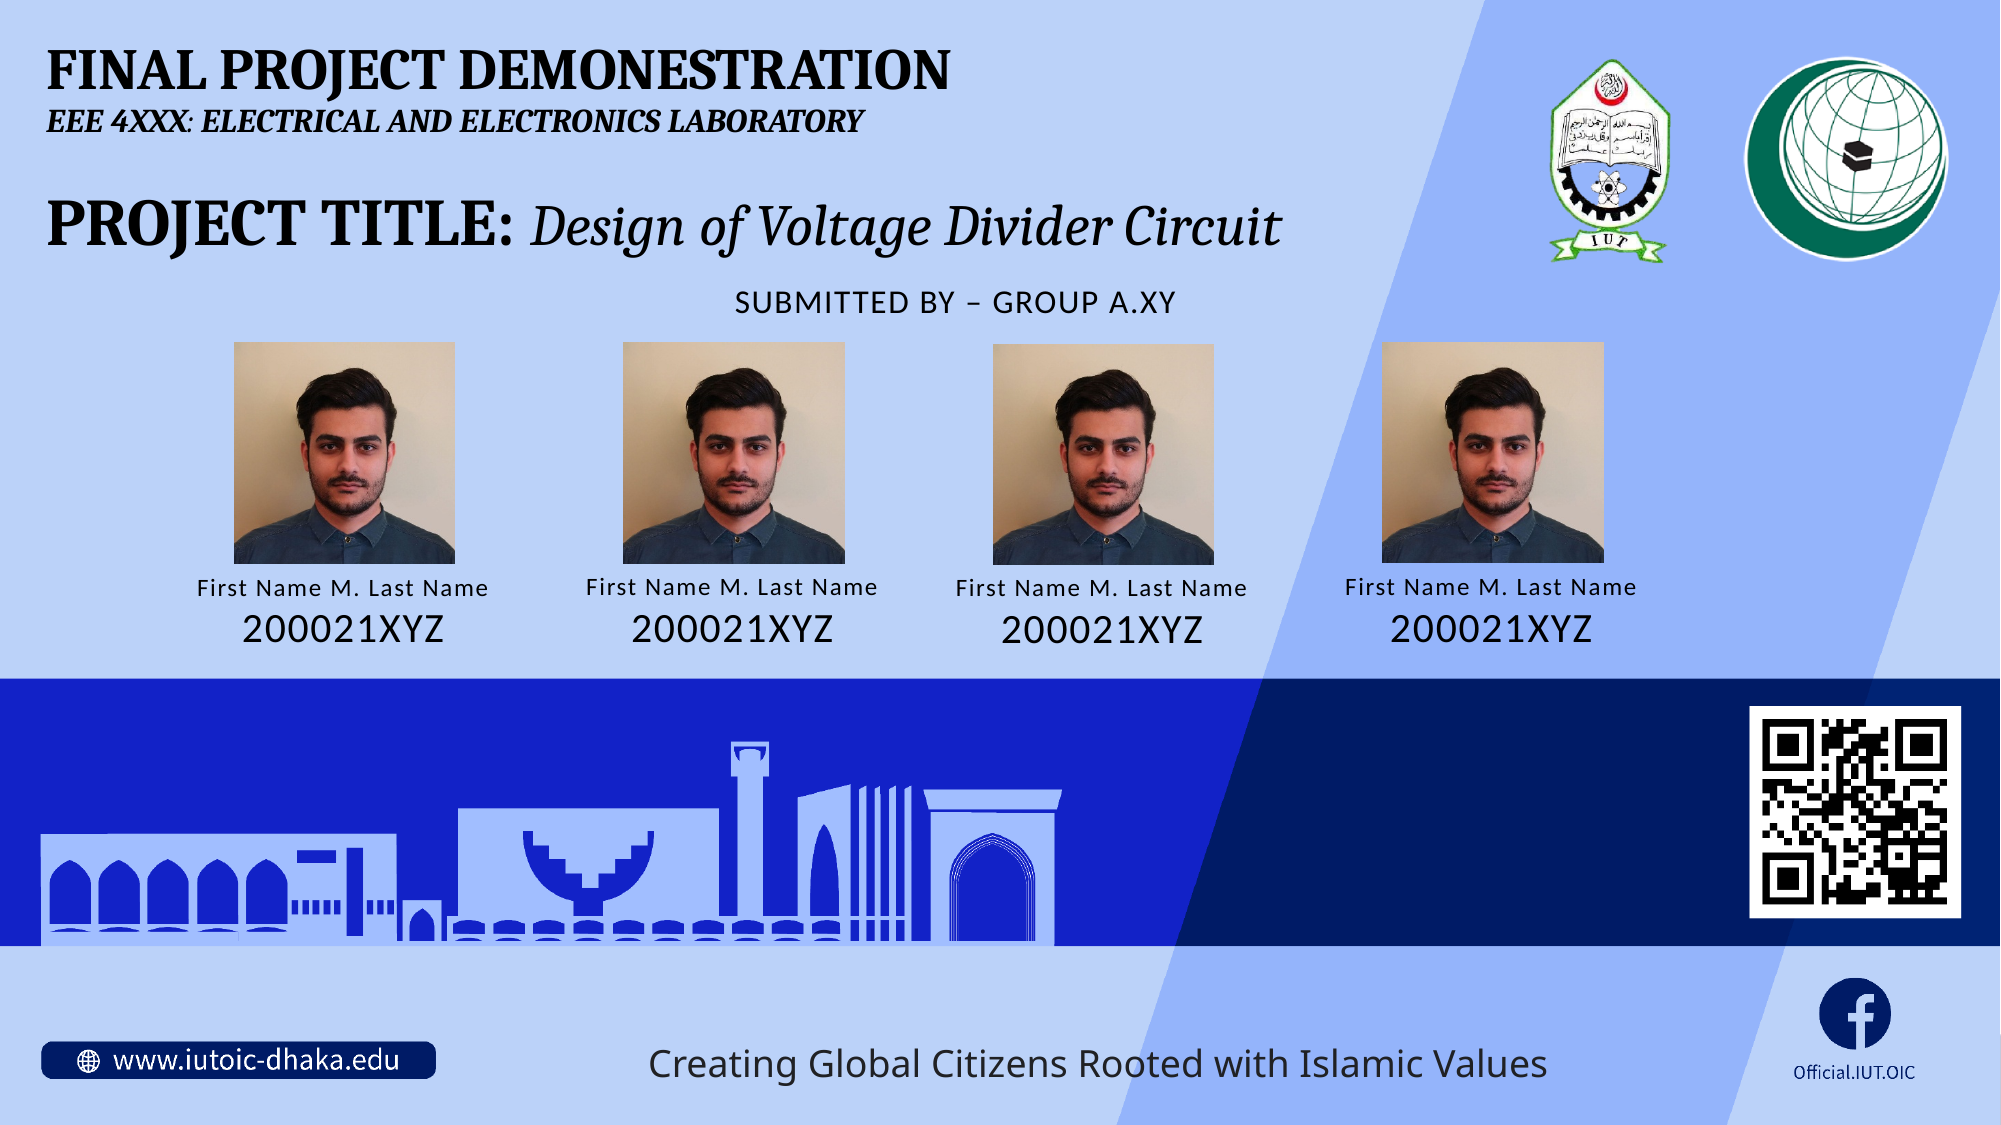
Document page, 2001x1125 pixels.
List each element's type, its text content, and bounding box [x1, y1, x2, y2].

picture [0, 0, 2000, 1125]
text_box Submitted by – Group A.XY [706, 272, 1205, 418]
text_box First Name M. Last Name 200021XYZ [539, 563, 925, 709]
text_box First Name M. Last Name 200021XYZ [1298, 562, 1684, 709]
text_box First Name M. Last Name 200021XYZ [909, 564, 1295, 710]
text_box EEE 4XXX: ELECTRICAL AND ELECTRONICS LABORATORY [31, 109, 1290, 147]
text_box FINAL PROJECT DEMONESTRATION [31, 23, 1467, 109]
text_box Creating Global Citizens Rooted with Islamic Values [633, 1032, 1564, 1092]
text_box First Name M. Last Name 200021XYZ [150, 563, 536, 709]
text_box PROJECT TITLE: Design of Voltage Divider Circuit [31, 171, 1370, 267]
